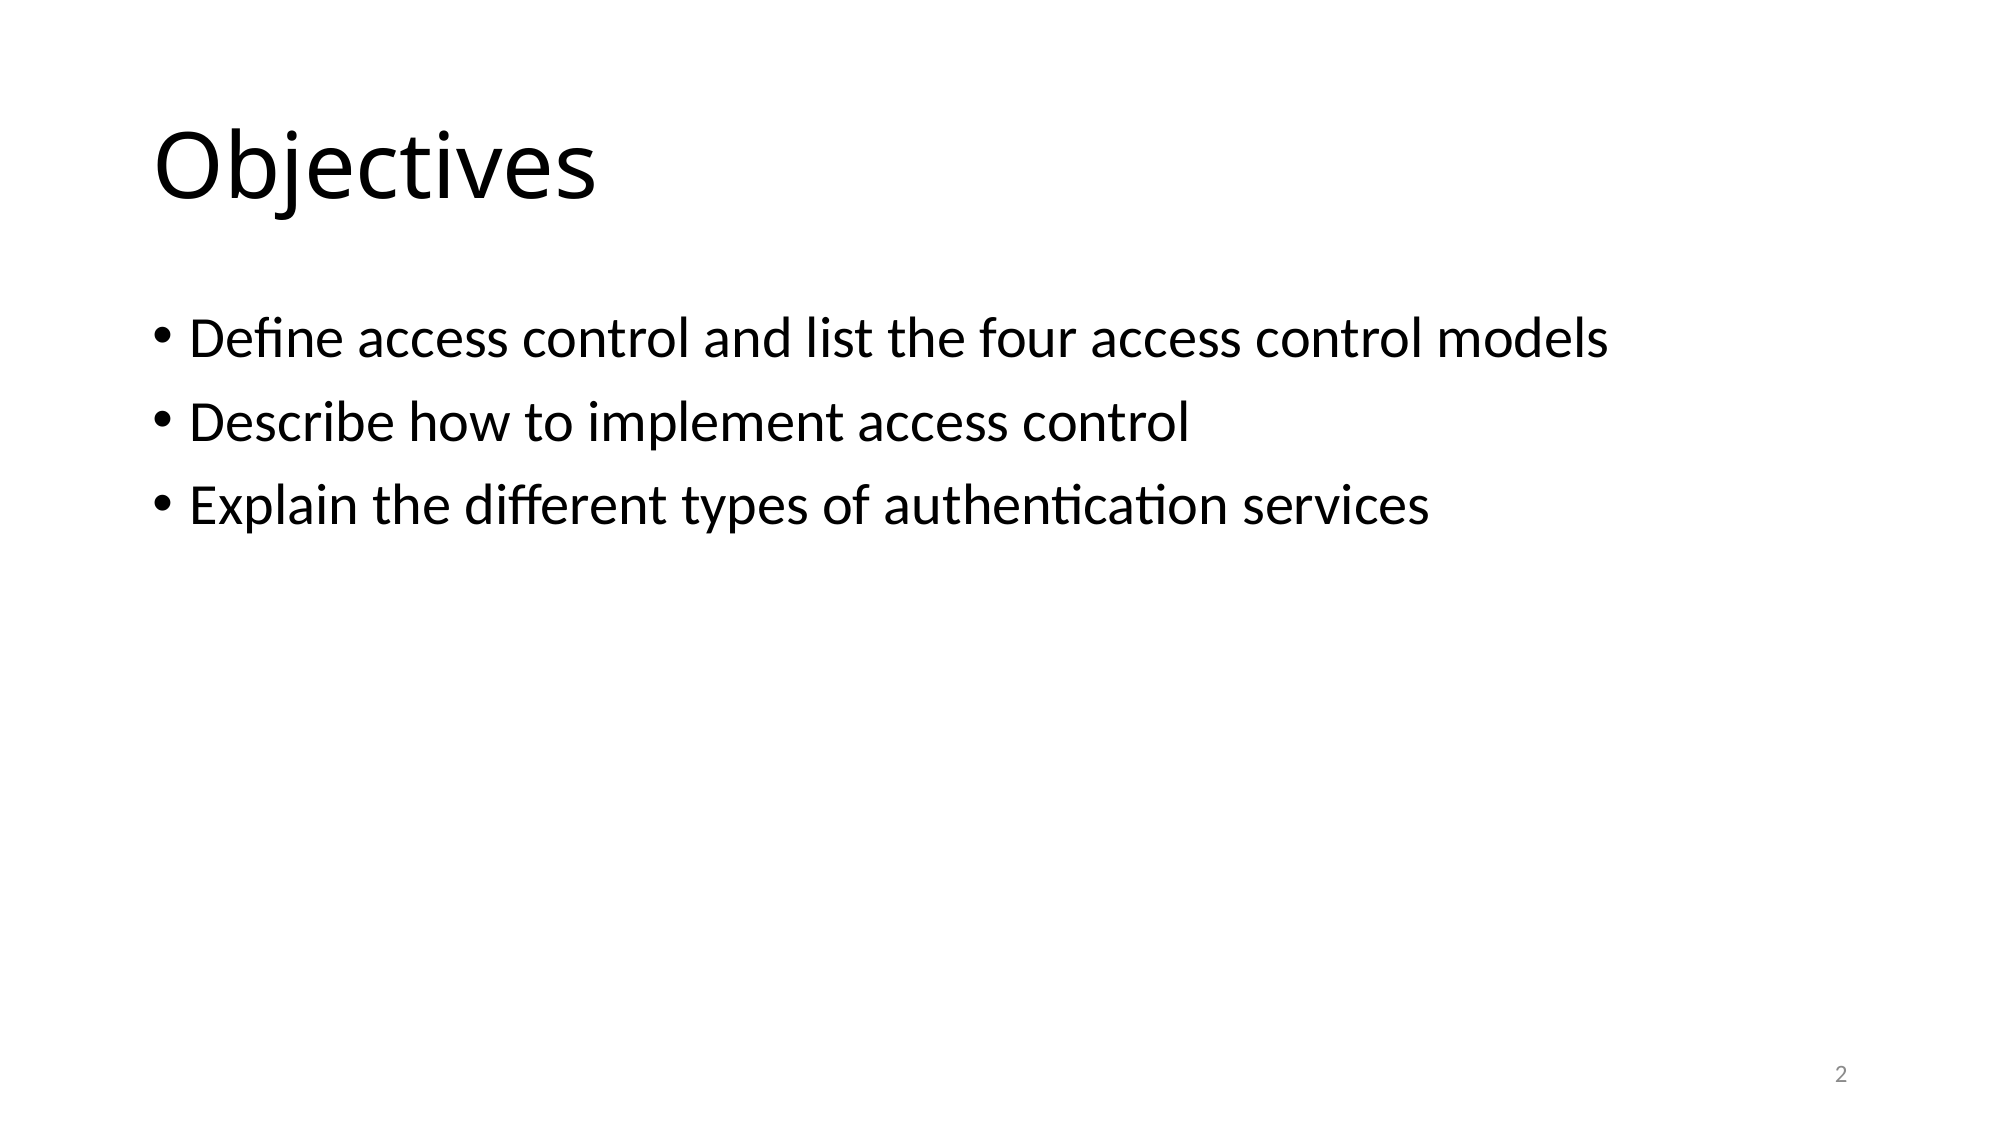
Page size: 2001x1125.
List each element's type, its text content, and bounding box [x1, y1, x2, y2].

title Objectives [137, 59, 1863, 278]
list Define access control and list the four access control models Describe how to implement access control Explain the different types of authentication services [137, 299, 1863, 1014]
slide_number 2 [1412, 1042, 1863, 1103]
